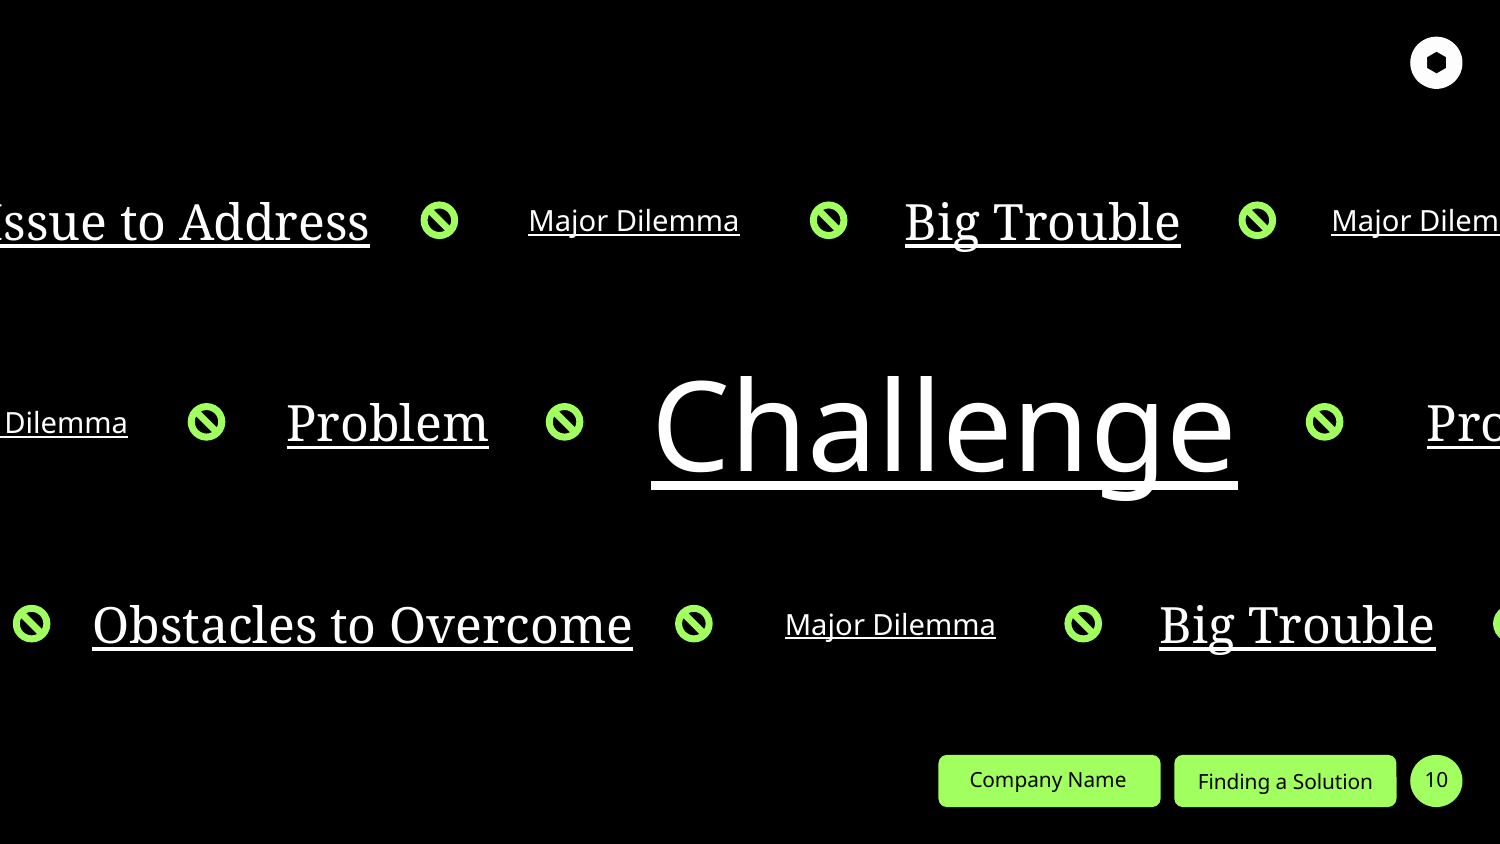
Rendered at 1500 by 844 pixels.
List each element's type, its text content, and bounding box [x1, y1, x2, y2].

subtitle Problem [1346, 326, 1500, 517]
subtitle Major Dilemma [716, 528, 1065, 719]
subtitle Problem [227, 326, 549, 517]
subtitle Big Trouble [845, 125, 1241, 316]
subtitle Major Dilemma [1276, 125, 1500, 316]
text_box Company Name [939, 756, 1157, 803]
text_box [1305, 402, 1344, 441]
subtitle Challenge [583, 326, 1306, 517]
subtitle Big Trouble [1102, 528, 1494, 719]
text_box [545, 402, 584, 441]
text_box [809, 201, 848, 240]
text_box [1493, 609, 1500, 639]
subtitle Obstacles to Overcome [50, 528, 676, 719]
subtitle Major Dilemma [0, 326, 188, 517]
subtitle Major Dilemma [458, 125, 810, 316]
text_box [939, 754, 1161, 808]
text_box [1064, 604, 1103, 643]
text_box [420, 201, 459, 240]
text_box [1238, 201, 1277, 240]
text_box [12, 604, 51, 643]
text_box [187, 402, 226, 441]
picture [1409, 36, 1463, 90]
title Finding a Solution [1174, 748, 1397, 814]
slide_number ‹#› [1397, 748, 1482, 814]
text_box [675, 604, 713, 643]
subtitle Issue to Address [0, 125, 421, 316]
